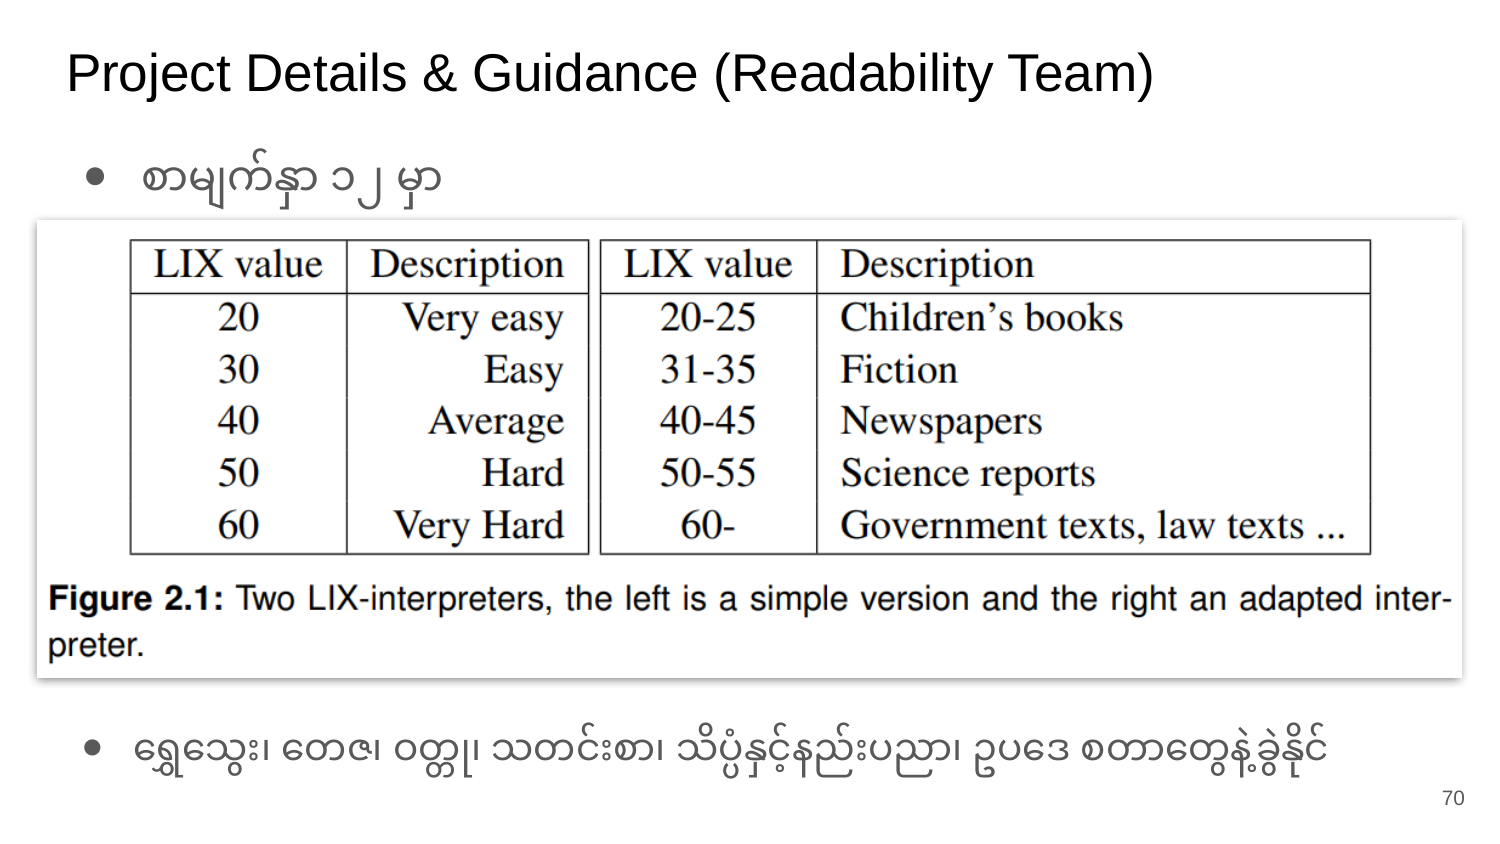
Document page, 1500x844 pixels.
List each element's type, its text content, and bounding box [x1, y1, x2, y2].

title Project Details & Guidance (Readability Team) [51, 23, 1449, 117]
slide_number ‹#› [1389, 764, 1480, 830]
list ရွှေသွေး၊ တေဇ၊ ဝတ္တု၊ သတင်းစာ၊ သိပ္ပံနှင့်နည်းပညာ၊ ဥပဒေ စတာတွေနဲ့ခွဲနိုင် [51, 701, 1449, 796]
picture [37, 220, 1462, 678]
list စာမျက်နှာ ၁၂ မှာ [51, 126, 1449, 216]
